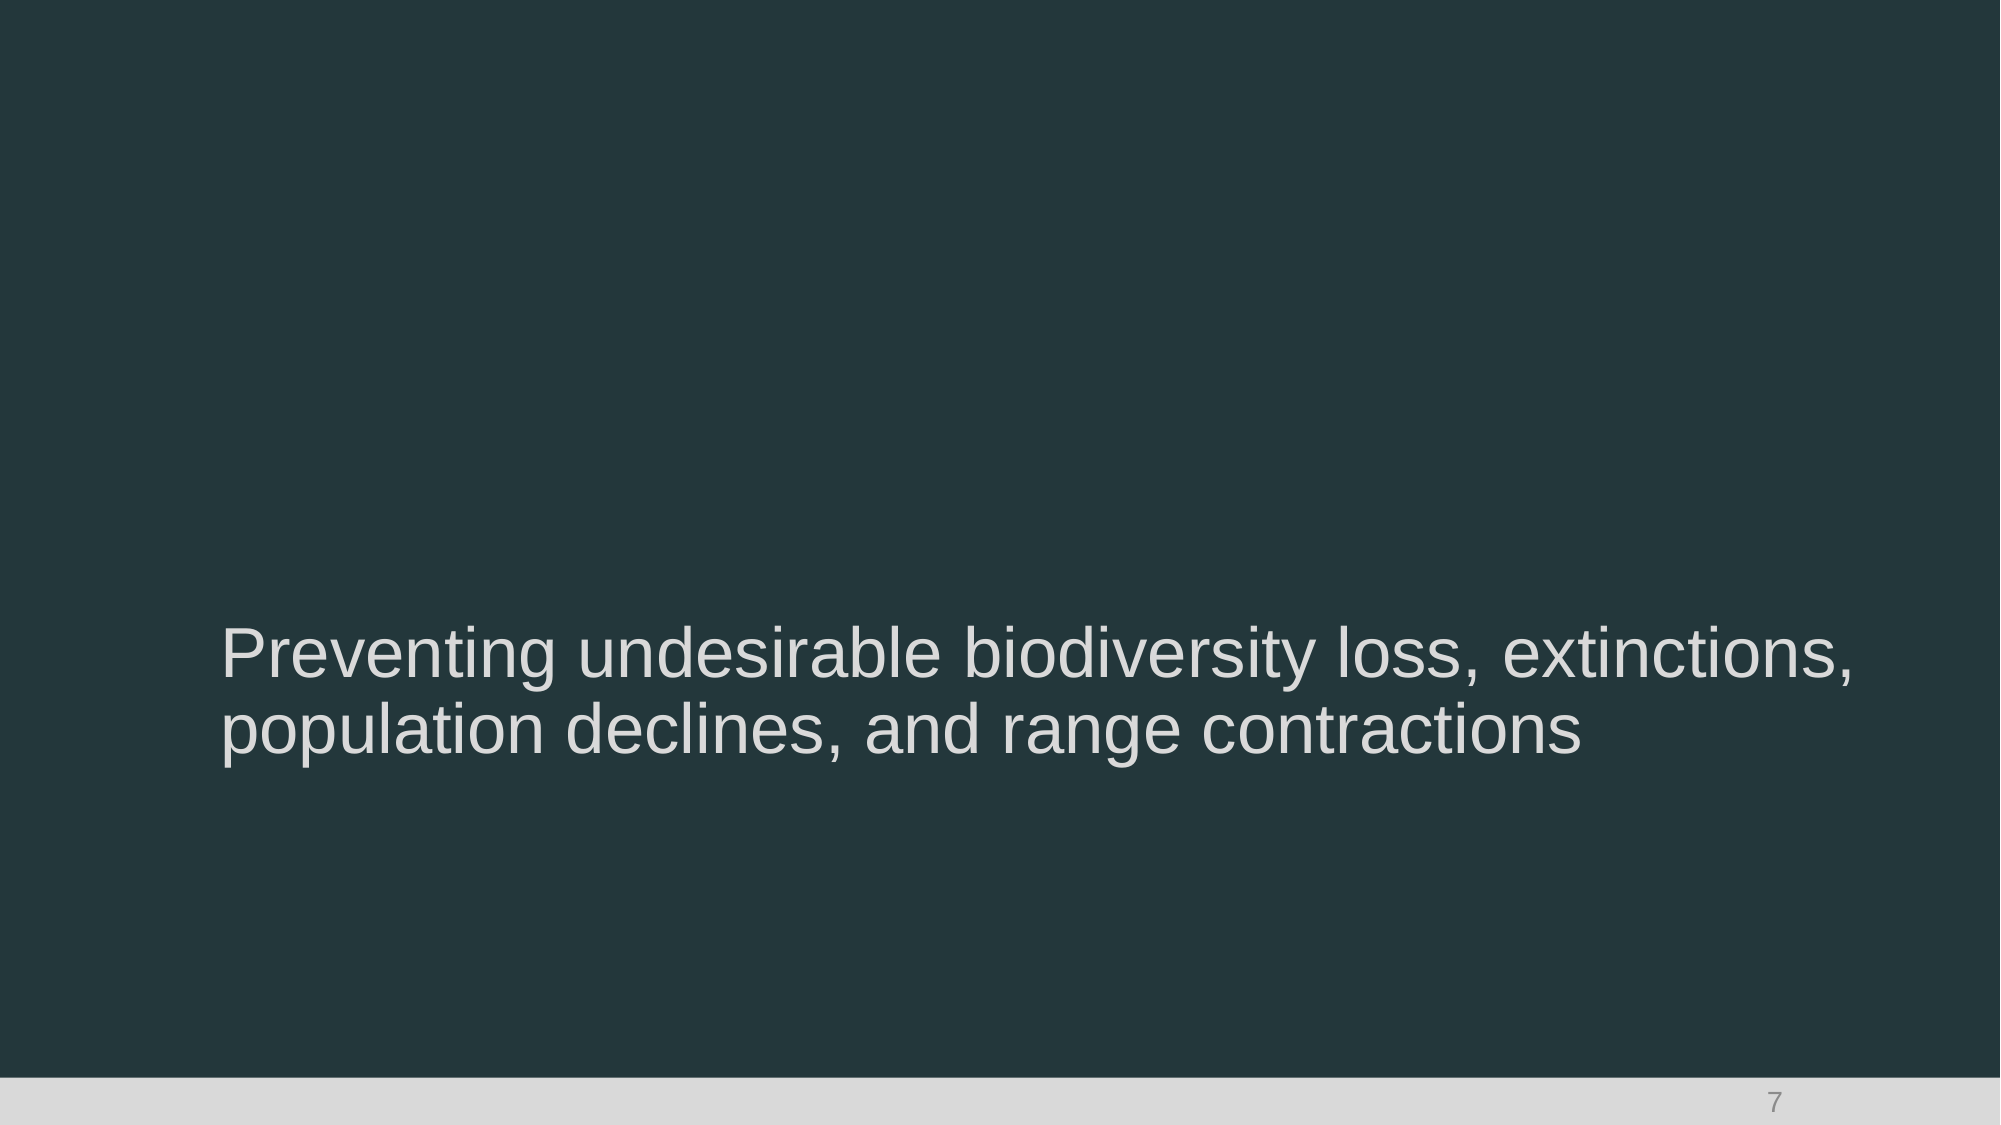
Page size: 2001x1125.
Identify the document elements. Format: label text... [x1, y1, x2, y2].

slide_number 7 [1550, 1077, 2000, 1125]
footer [0, 1077, 1550, 1125]
title Preventing undesirable biodiversity loss, extinctions, population declines, and range contractions [205, 308, 1931, 777]
